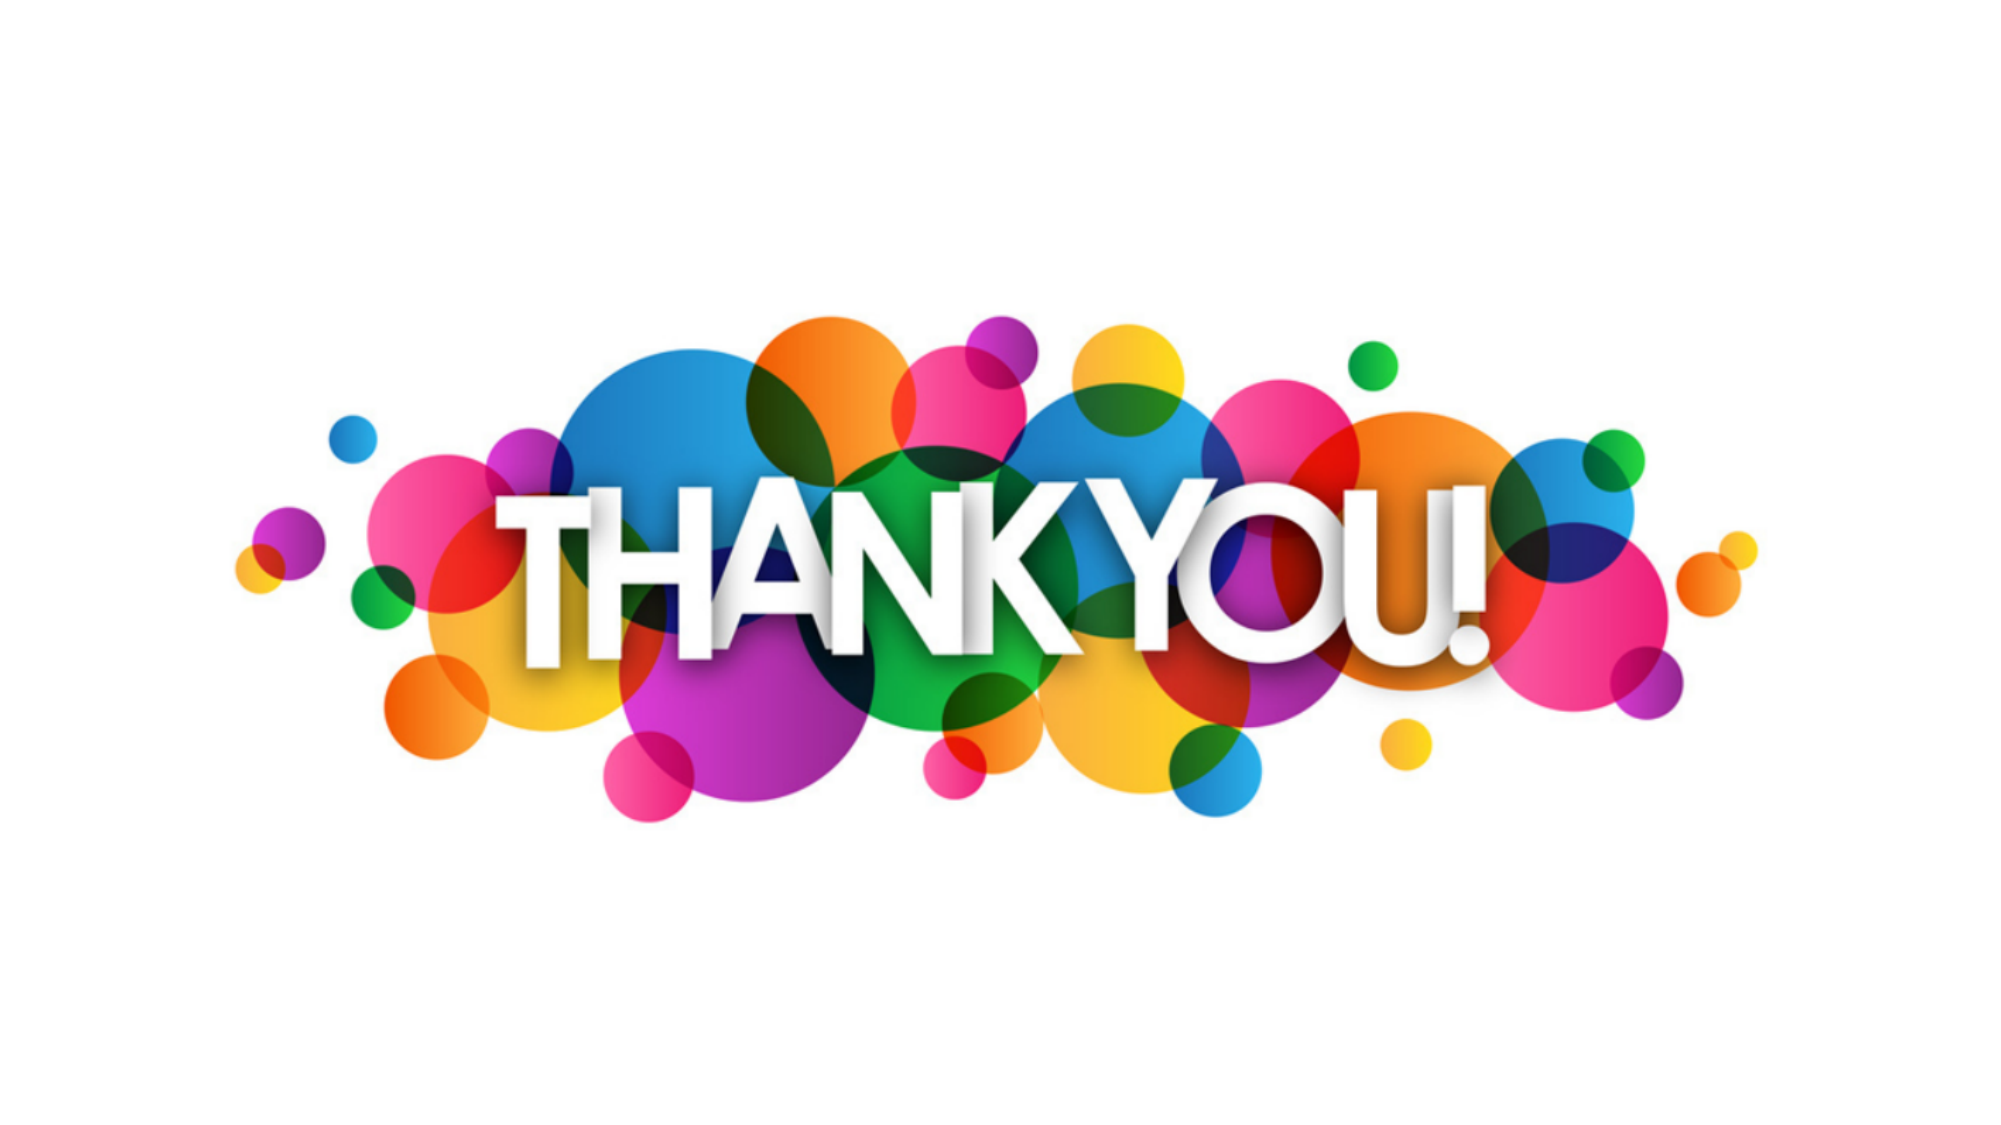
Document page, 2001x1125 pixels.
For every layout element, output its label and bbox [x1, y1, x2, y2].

picture [172, 217, 1828, 908]
